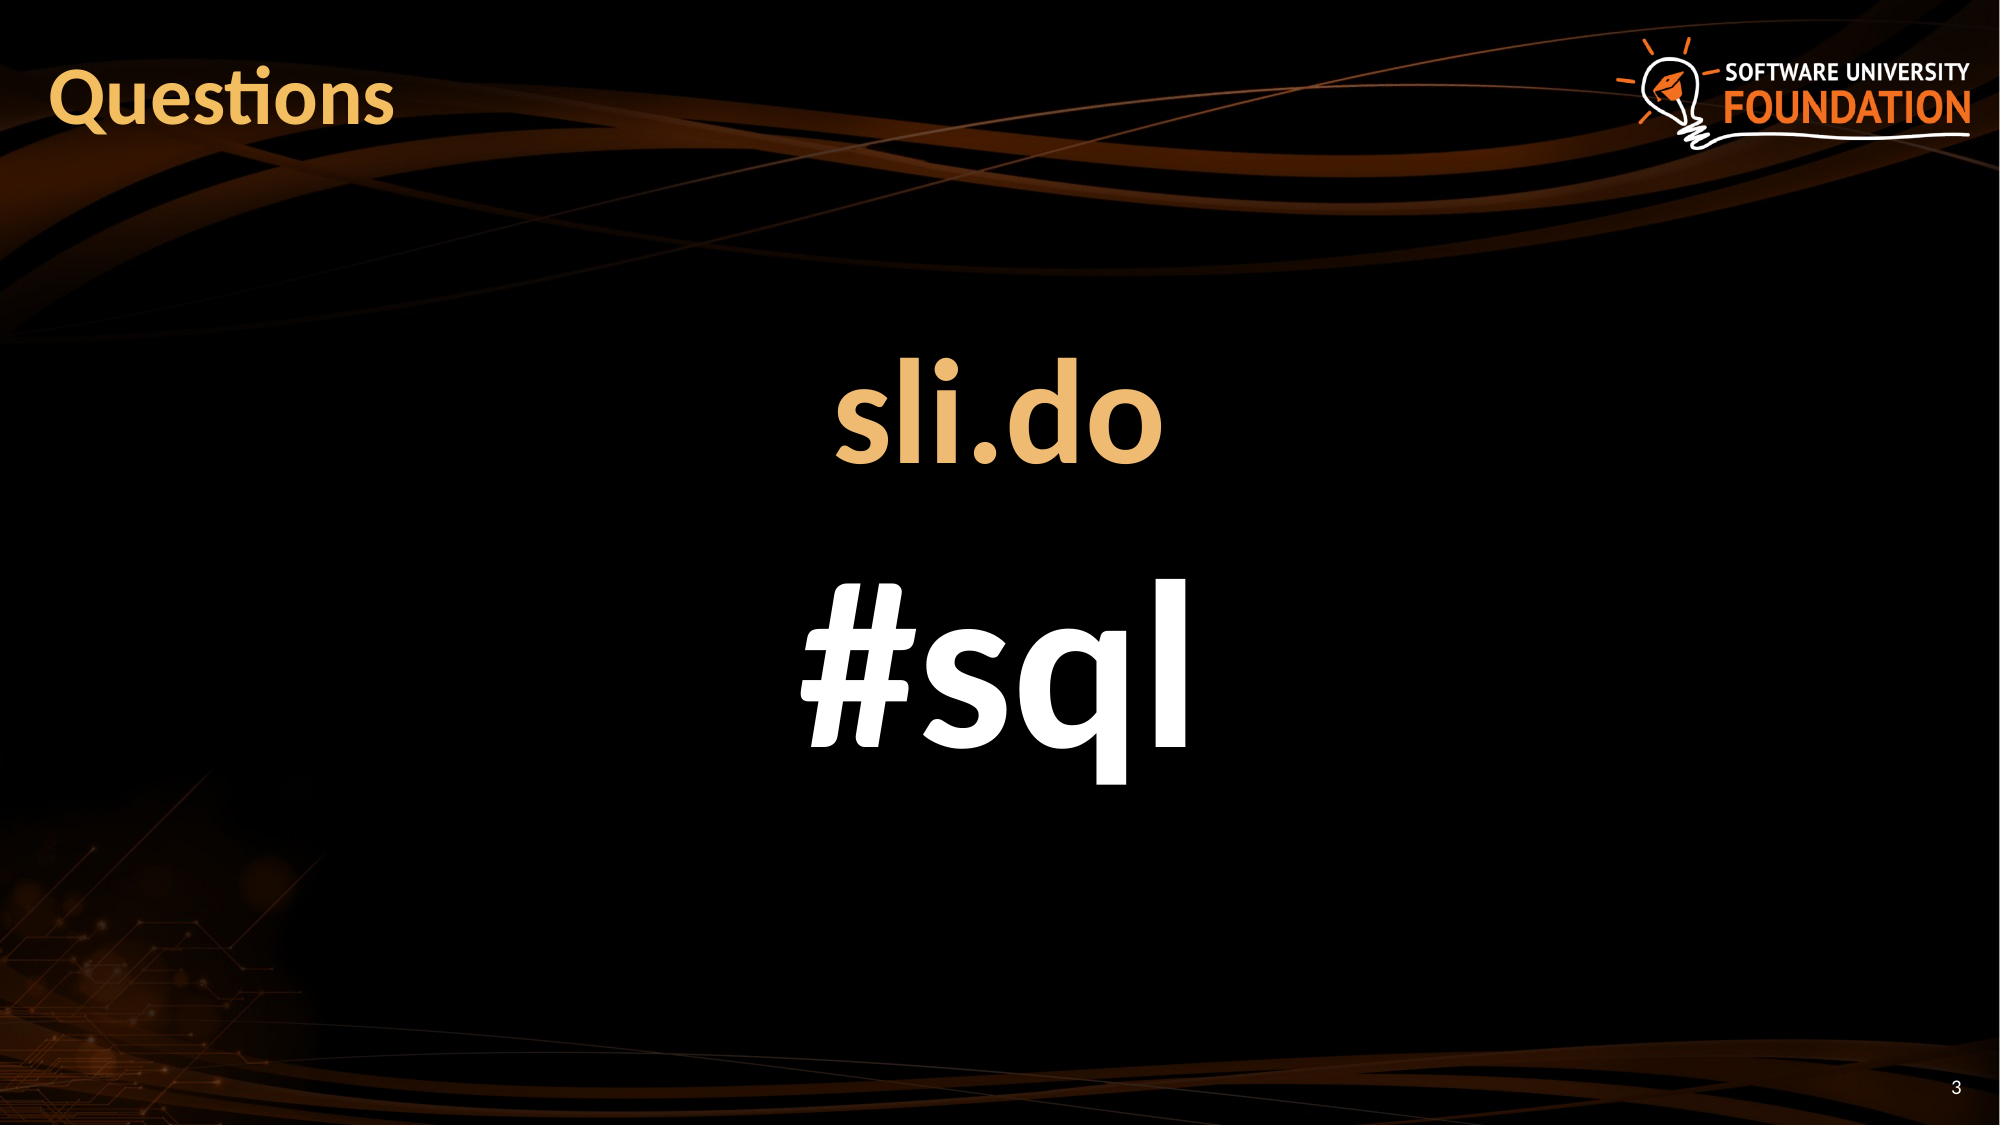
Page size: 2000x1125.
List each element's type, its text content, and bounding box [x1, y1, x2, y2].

slide_number 3 [1897, 1071, 1968, 1103]
title Questions [30, 6, 1602, 189]
list sli.do #sql [31, 188, 1968, 1071]
picture [0, 0, 2000, 1125]
